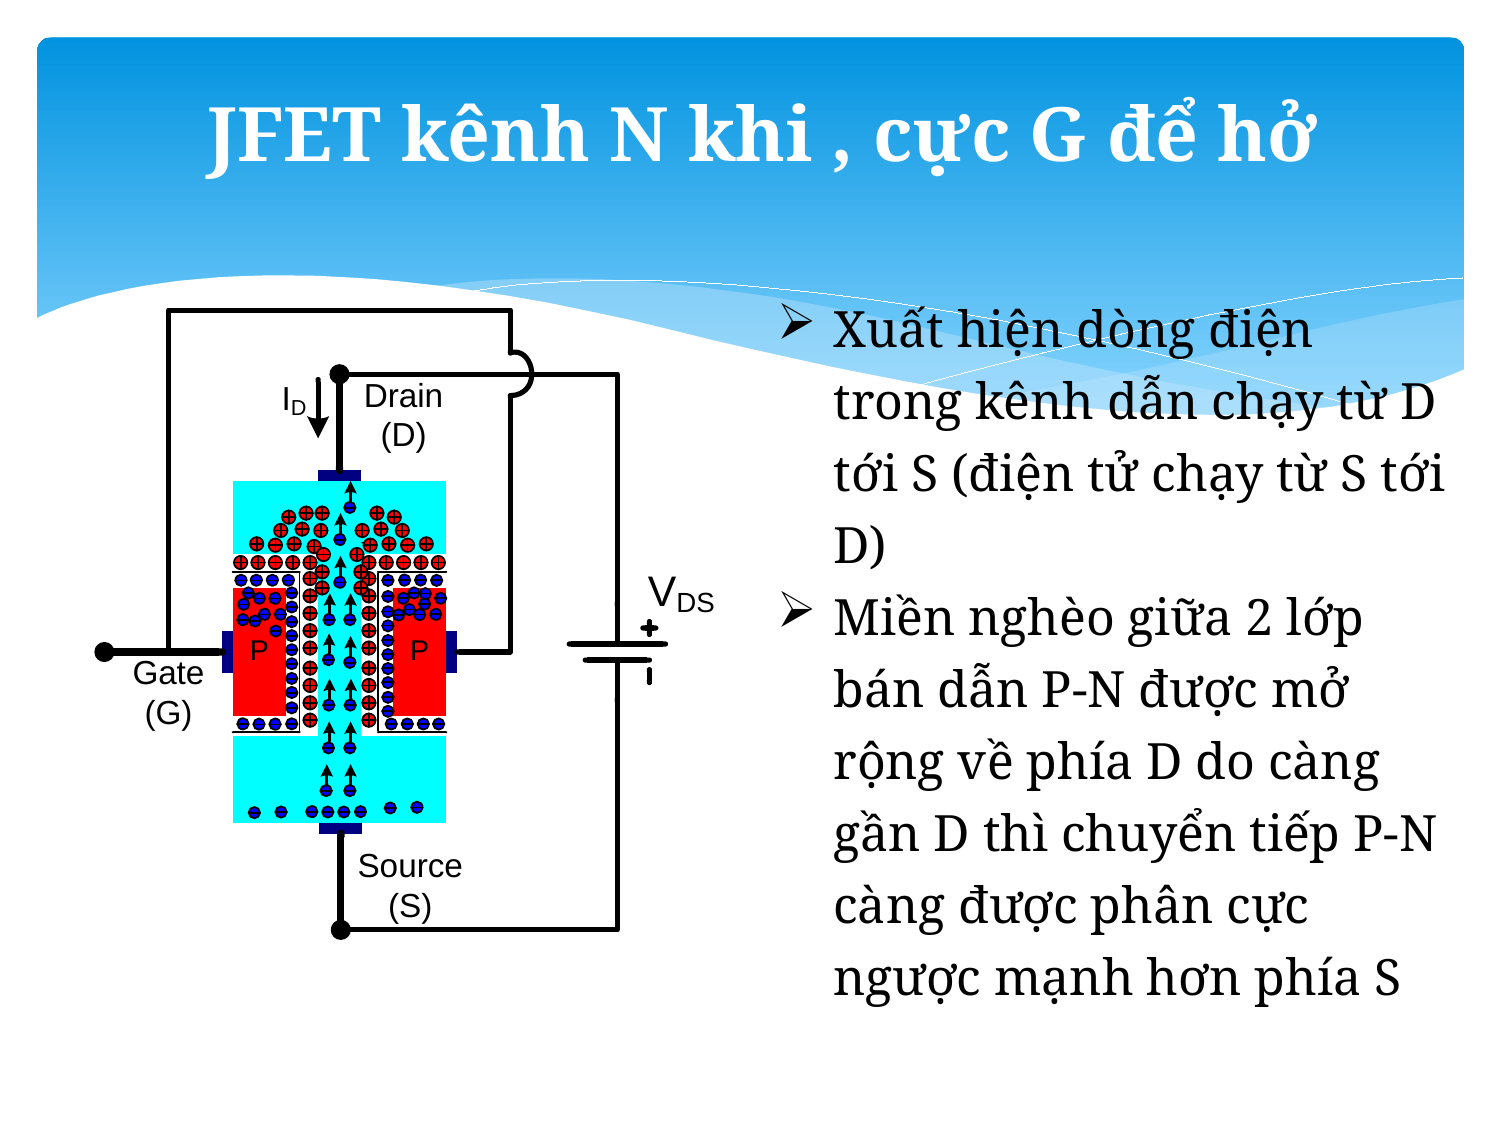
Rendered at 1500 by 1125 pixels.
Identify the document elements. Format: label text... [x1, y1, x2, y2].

text_box Xuất hiện dòng điện trong kênh dẫn chạy từ D tới S (điện tử chạy từ S tới D) Miền nghèo giữa 2 lớp bán dẫn P-N được mở rộng về phía D do càng gần D thì chuyển tiếp P-N càng được phân cực ngược mạnh hơn phía S [762, 278, 1463, 1014]
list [87, 302, 751, 947]
